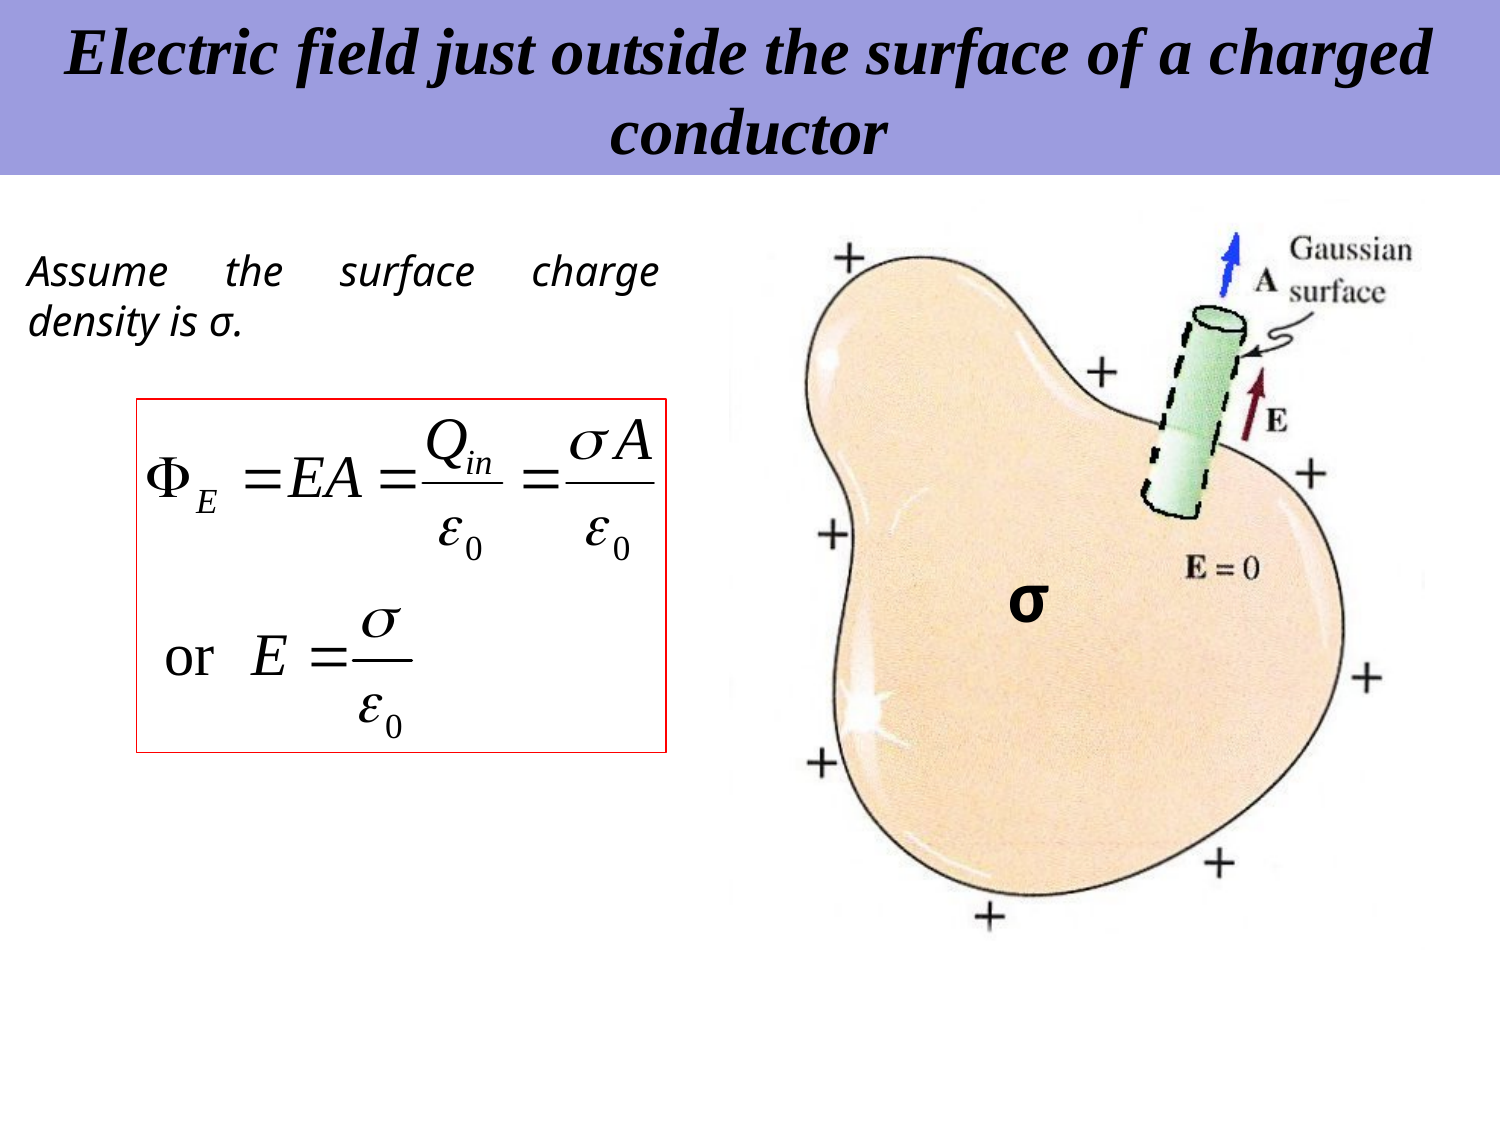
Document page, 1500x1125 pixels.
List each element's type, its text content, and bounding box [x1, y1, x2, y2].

picture [137, 399, 666, 752]
text_box Assume the surface charge density is σ. [12, 237, 675, 353]
picture [729, 199, 1425, 950]
text_box Electric field just outside the surface of a charged conductor [0, 0, 1500, 175]
